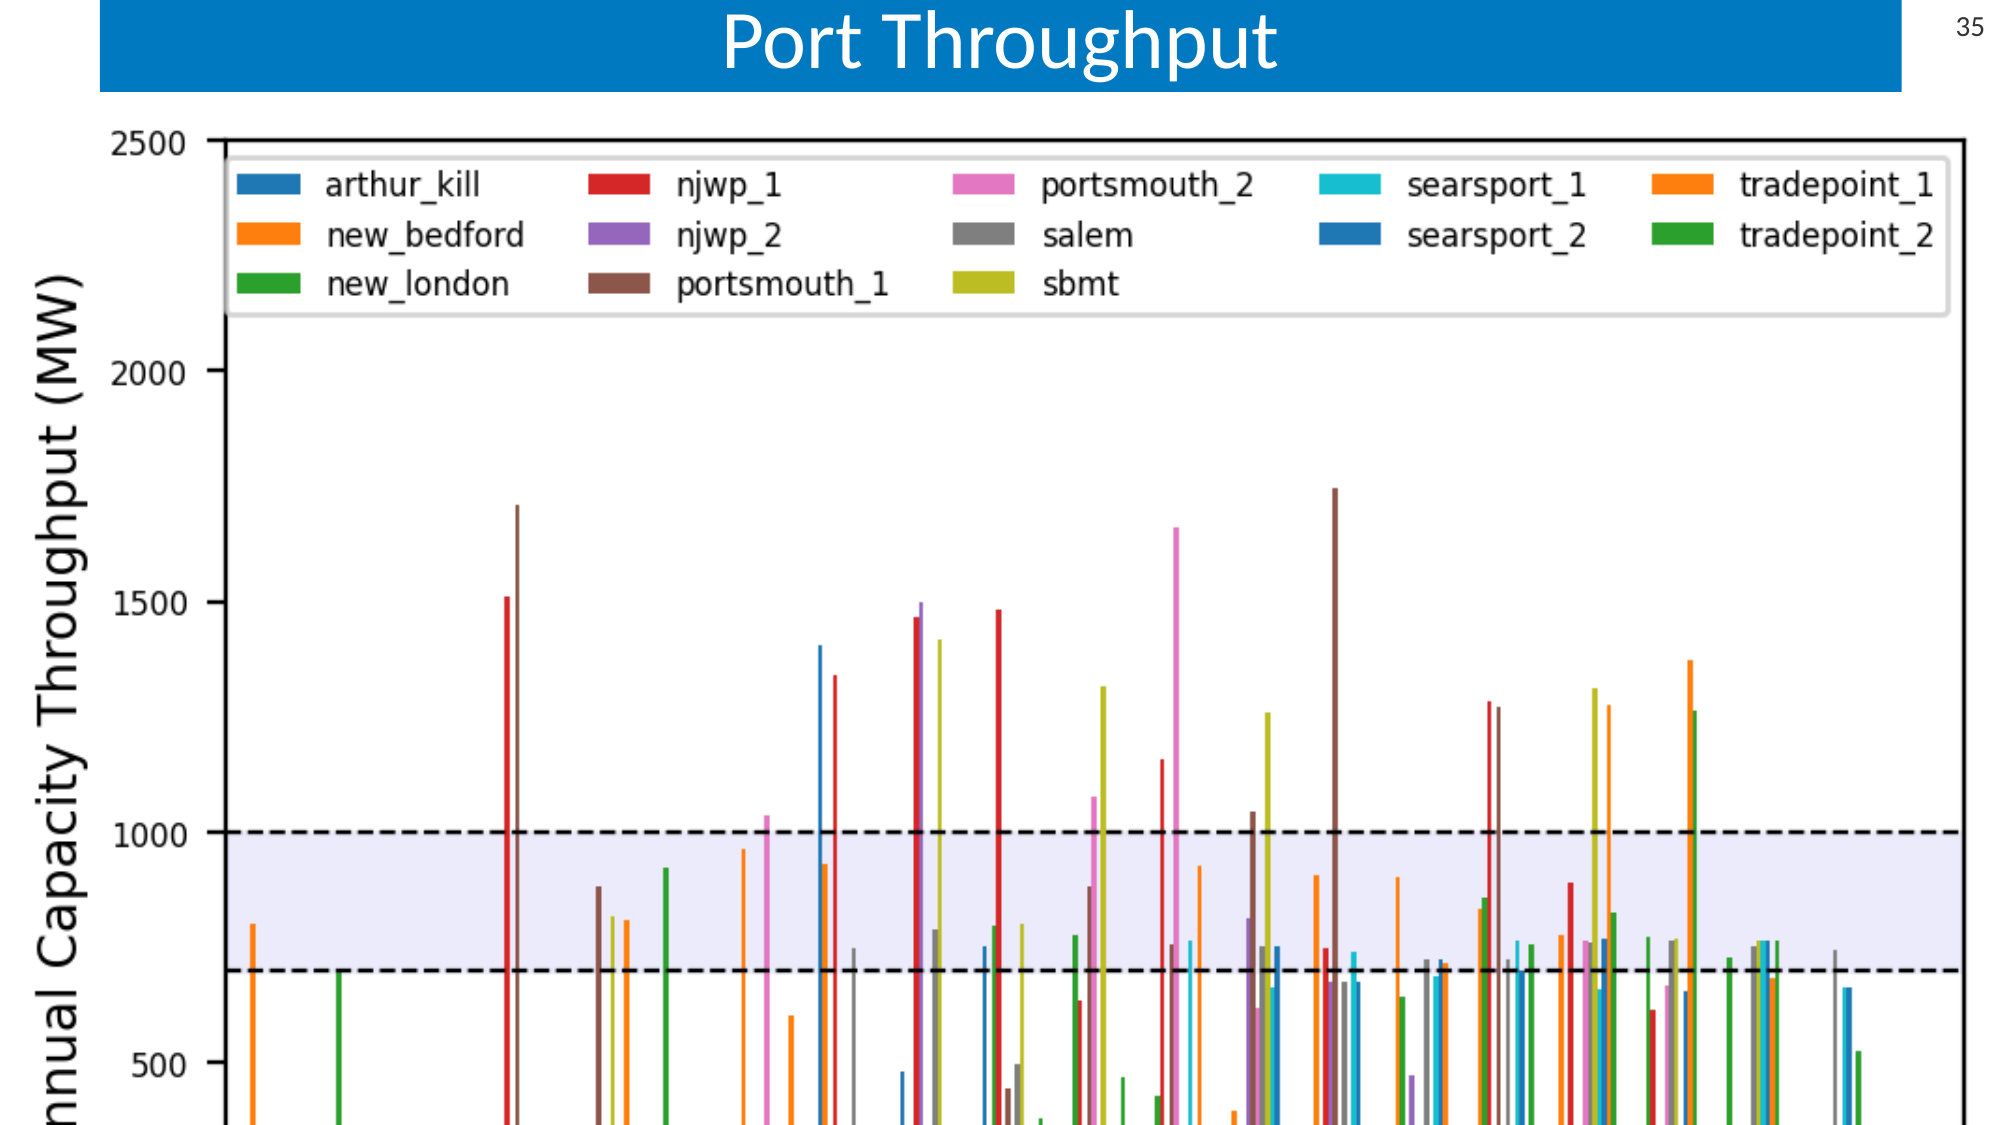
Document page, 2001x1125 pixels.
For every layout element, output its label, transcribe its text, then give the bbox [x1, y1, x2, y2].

picture [0, 92, 2000, 1125]
title Port Throughput [99, 0, 1902, 91]
